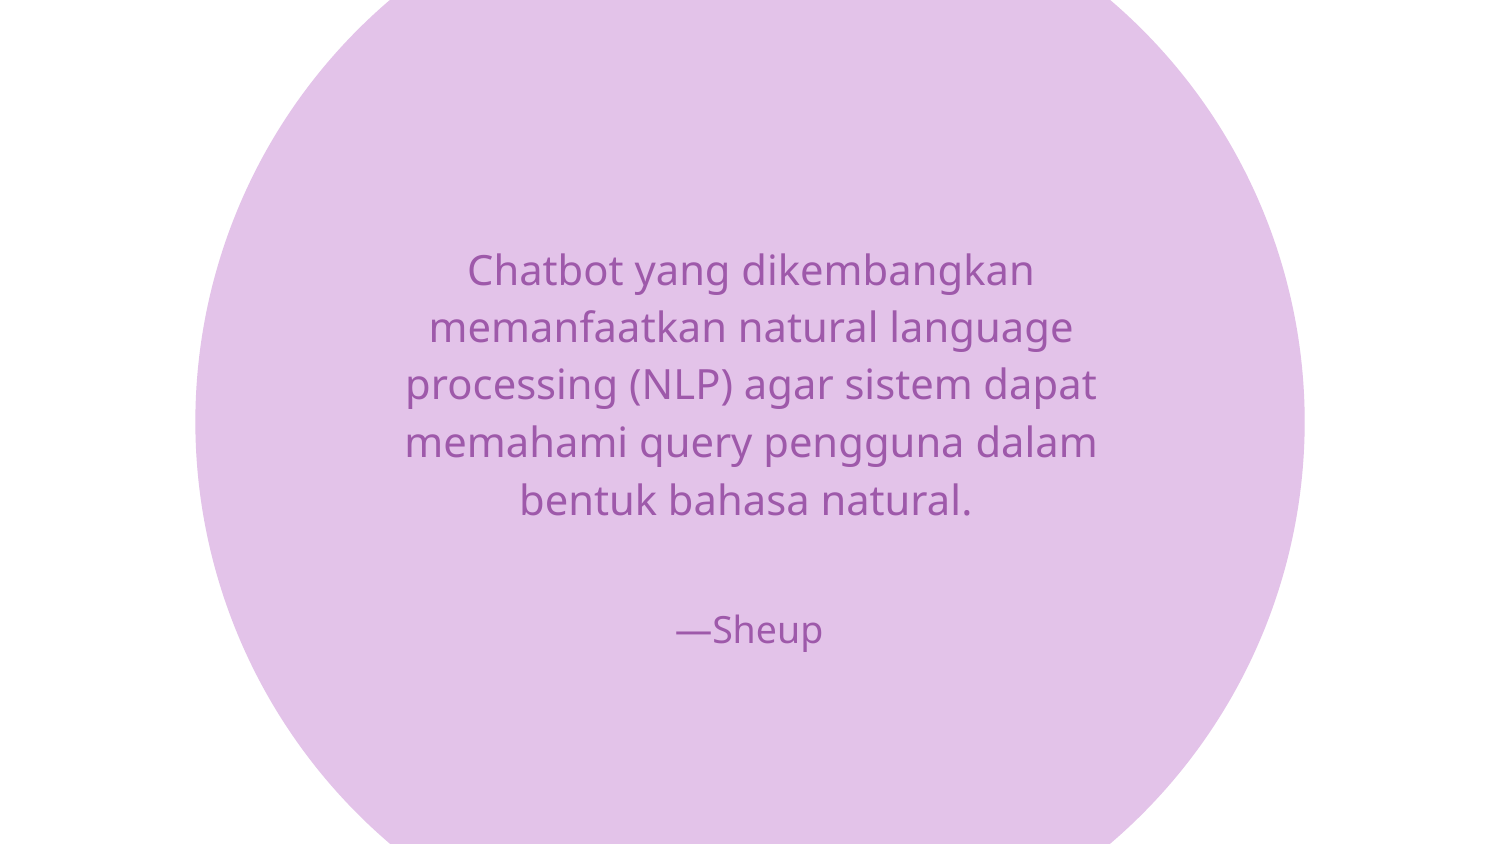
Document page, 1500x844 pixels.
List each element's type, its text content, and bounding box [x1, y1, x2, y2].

subtitle —Sheup [432, 553, 1066, 698]
text_box [195, 0, 1305, 844]
title Chatbot yang dikembangkan memanfaatkan natural language processing (NLP) agar sistem dapat memahami query pengguna dalam bentuk bahasa natural. [341, 219, 1161, 540]
